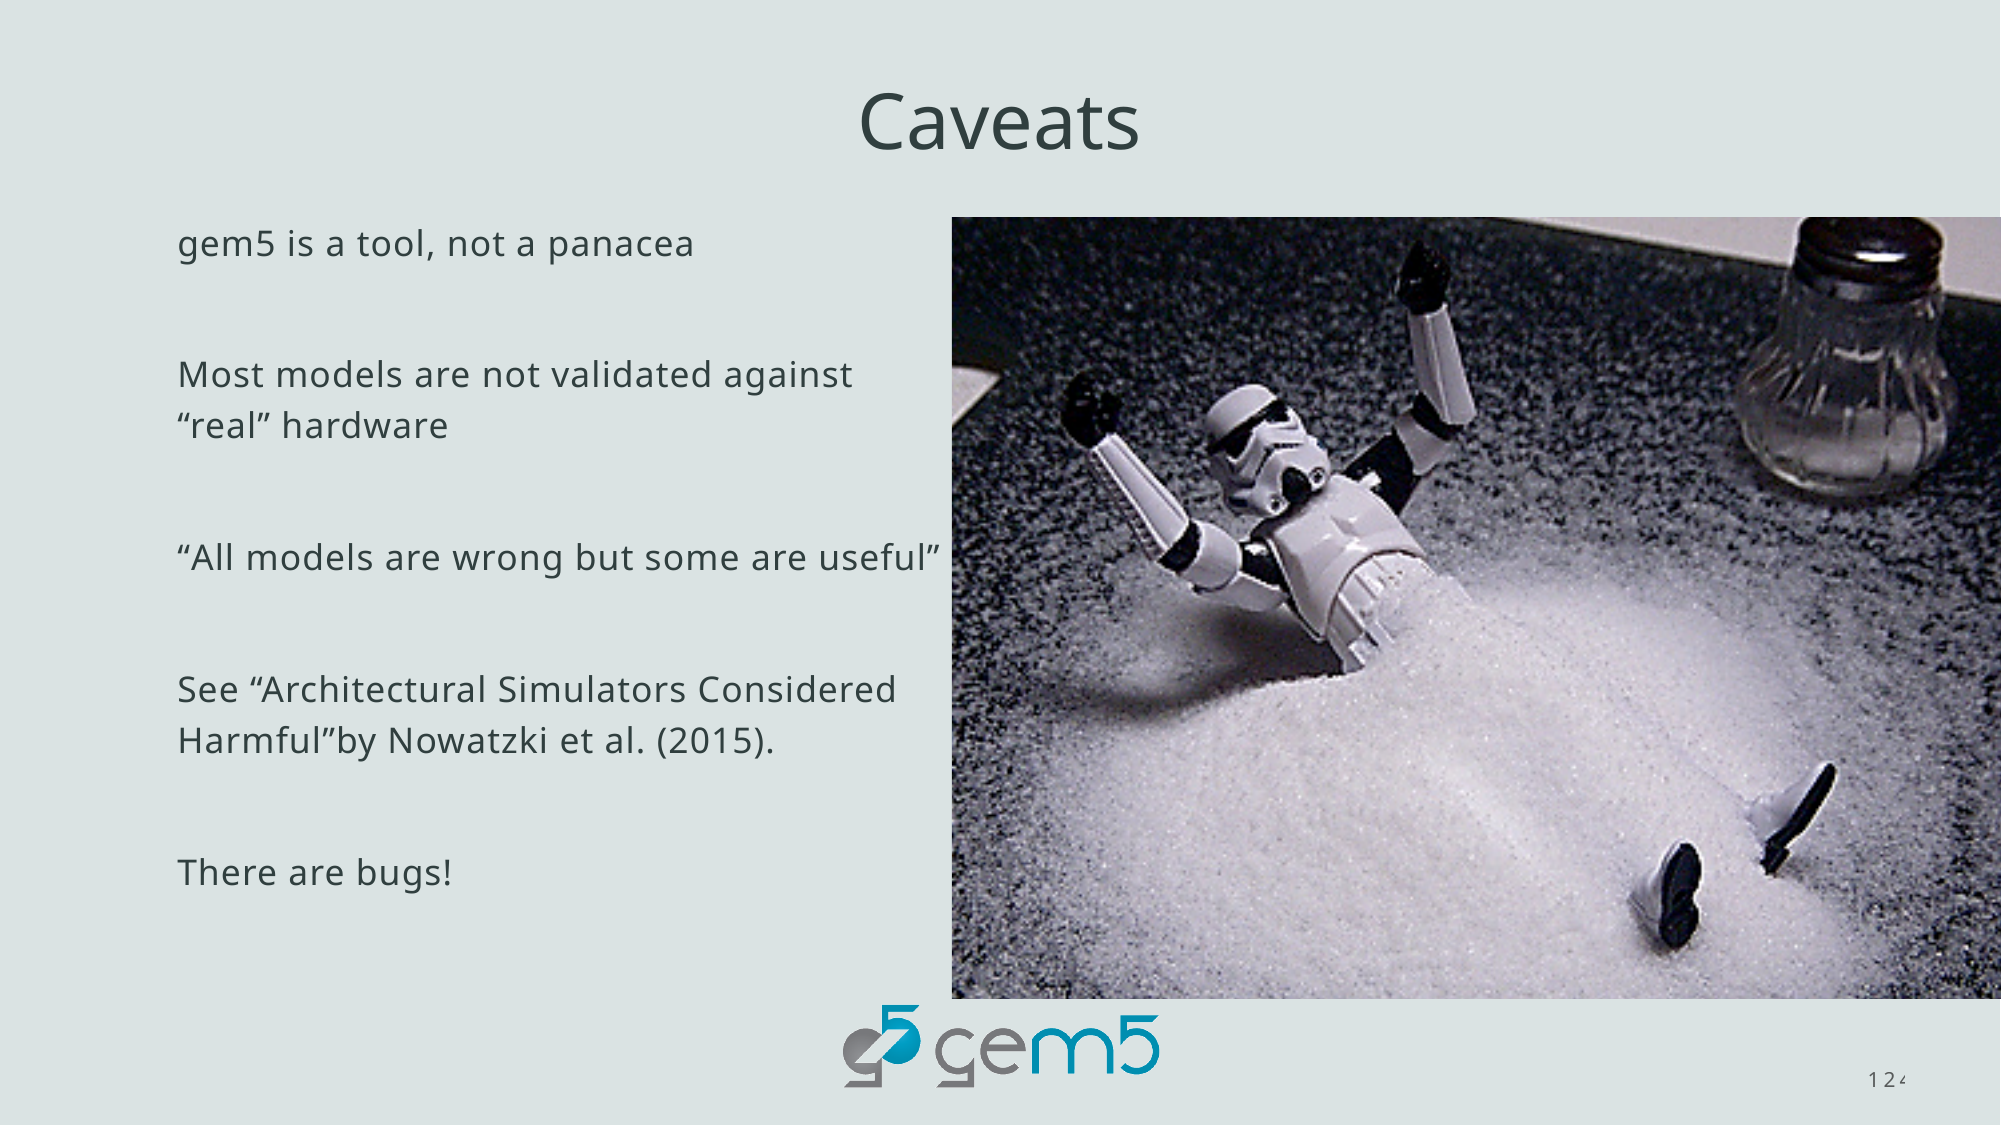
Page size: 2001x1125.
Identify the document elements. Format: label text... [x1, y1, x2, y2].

picture [808, 965, 1192, 1120]
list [951, 217, 2000, 999]
slide_number 124 [1637, 1042, 1927, 1119]
title Caveats [162, 64, 1838, 173]
list gem5 is a tool, not a panacea Most models are not validated against “real” hardware “All models are wrong but some are useful” See “Architectural Simulators Considered Harmful”by Nowatzki et al. (2015). There are bugs! [162, 204, 971, 948]
